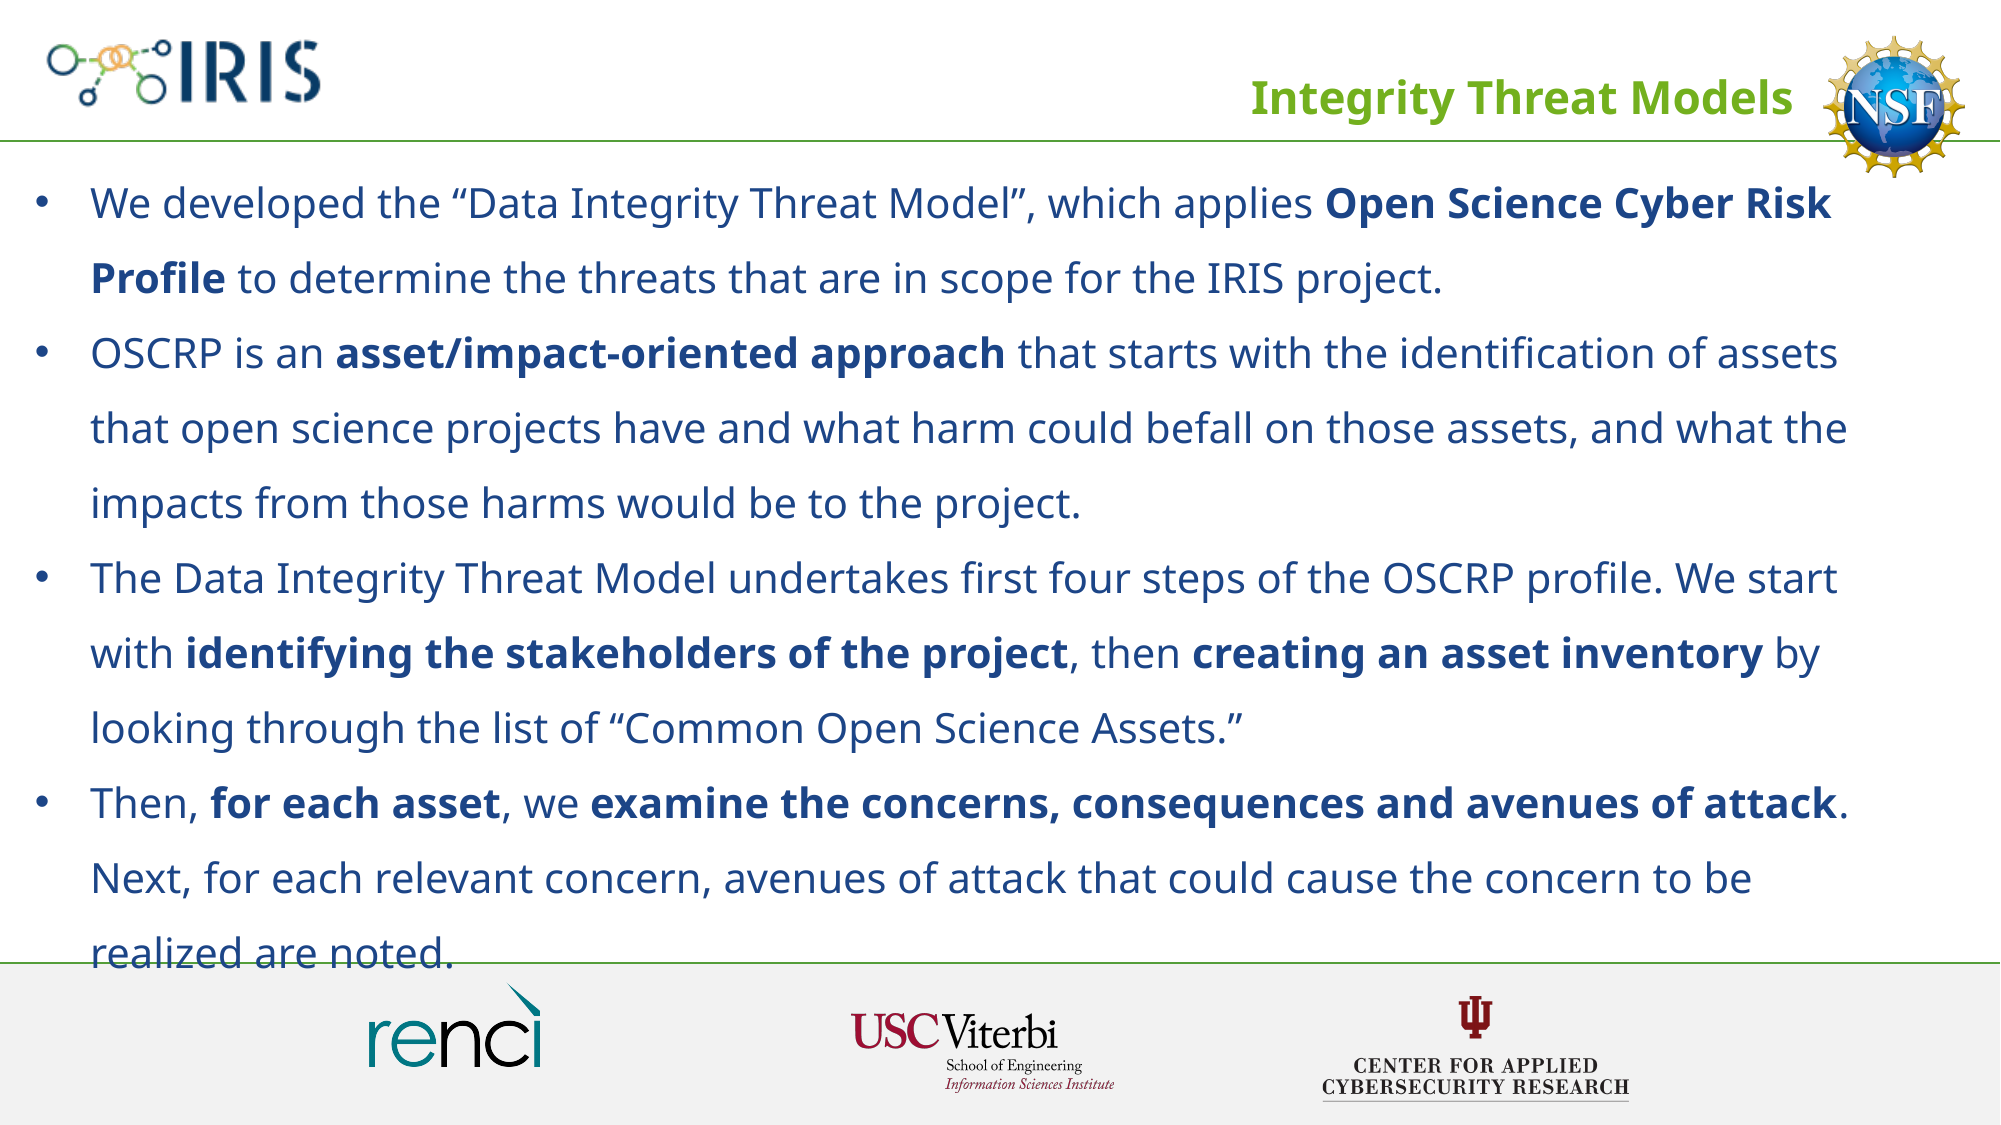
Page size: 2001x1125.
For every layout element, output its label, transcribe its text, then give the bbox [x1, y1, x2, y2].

picture [851, 1013, 1114, 1093]
text_box Integrity Threat Models [482, 21, 1809, 144]
list We developed the “Data Integrity Threat Model”, which applies Open Science Cyber Risk Profile to determine the threats that are in scope for the IRIS project. OSCRP is an asset/impact-oriented approach that starts with the identification of assets that open science projects have and what harm could befall on those assets, and what the impacts from those harms would be to the project. The Data Integrity Threat Model undertakes first four steps of the OSCRP profile. We start with identifying the stakeholders of the project, then creating an asset inventory by looking through the list of “Common Open Science Assets.” Then, for each asset, we examine the concerns, consequences and avenues of attack. Next, for each relevant concern, avenues of attack that could cause the concern to be realized are noted. [0, 144, 1901, 912]
picture [1820, 33, 1967, 180]
picture [369, 982, 540, 1067]
picture [22, 0, 336, 144]
picture [1302, 986, 1648, 1105]
